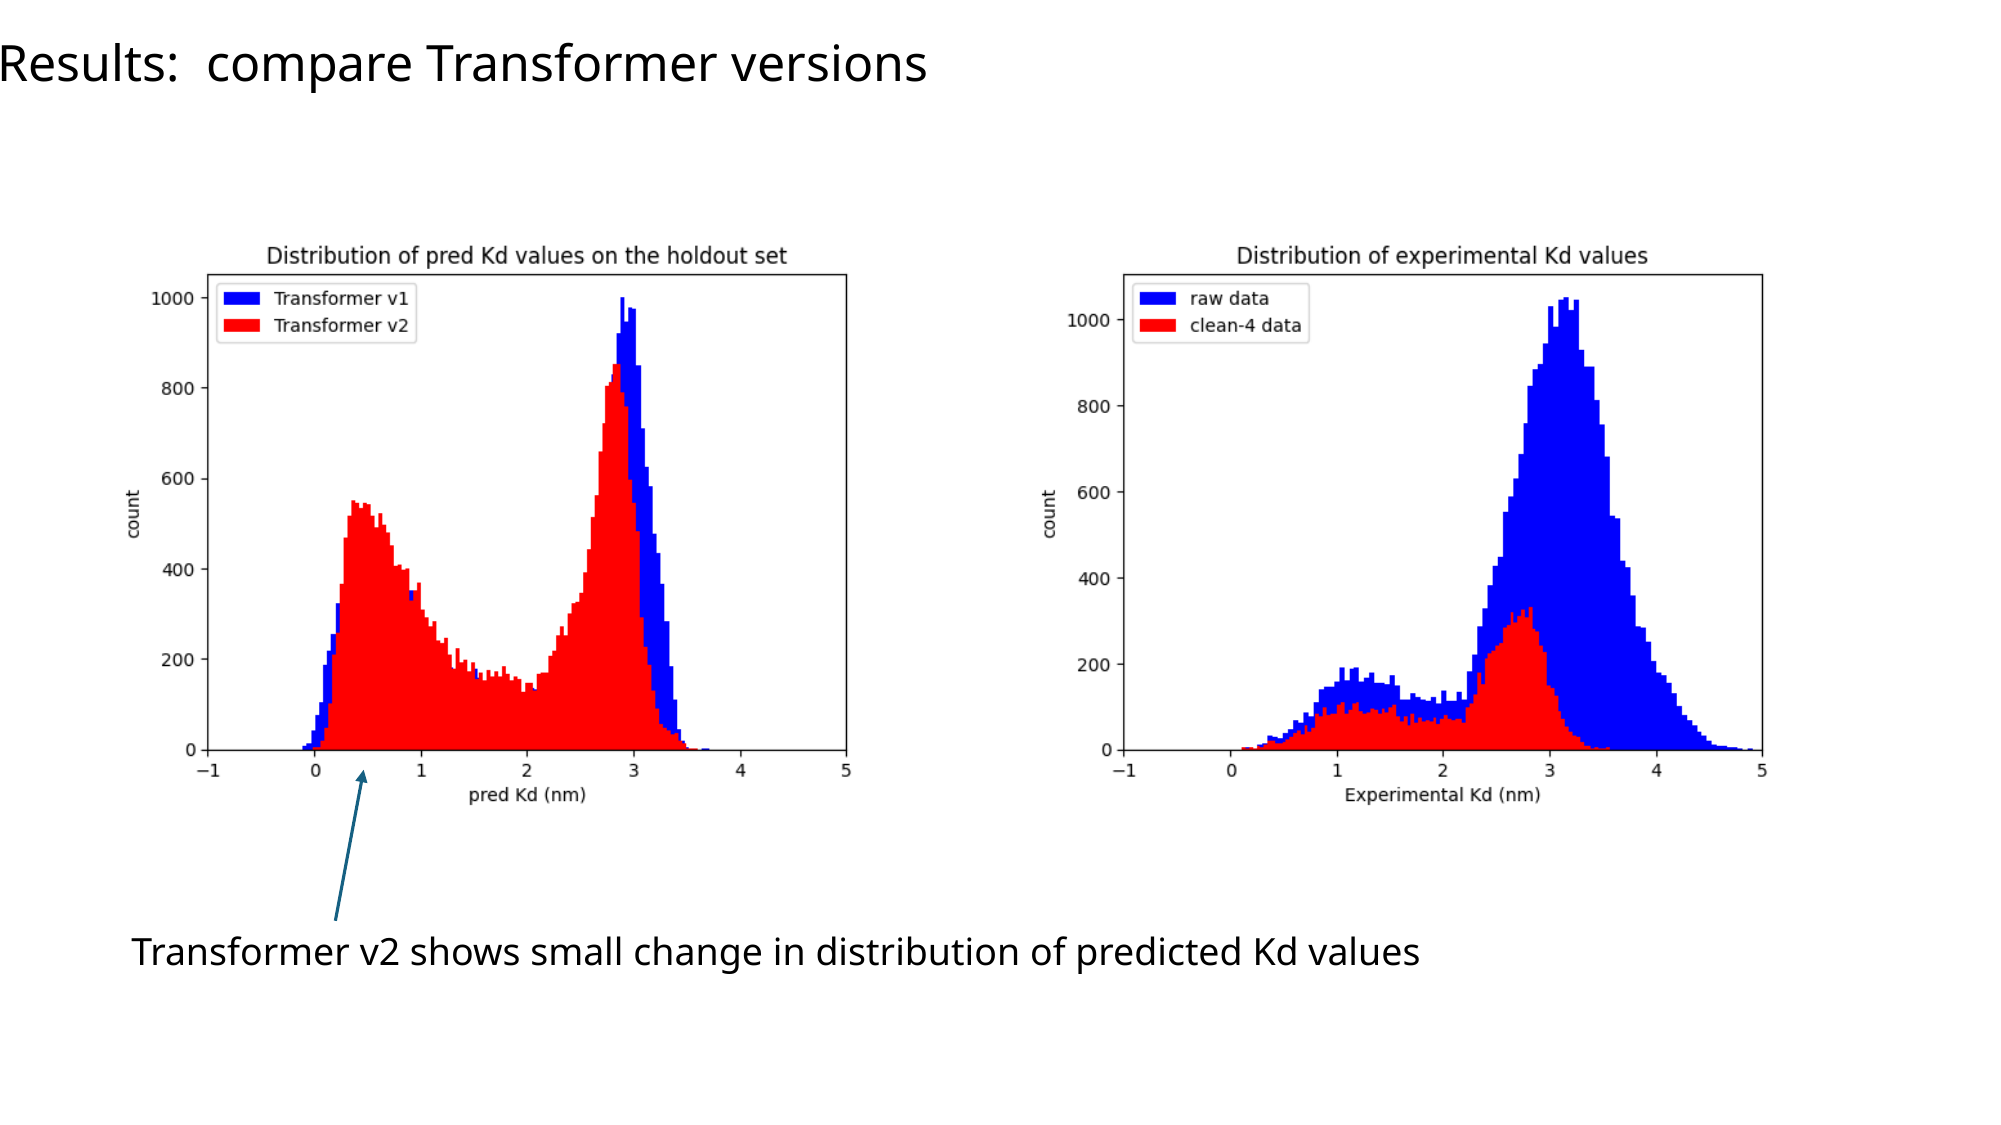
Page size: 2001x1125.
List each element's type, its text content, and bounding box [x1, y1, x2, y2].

text_box Transformer v2 shows small change in distribution of predicted Kd values [116, 920, 1437, 981]
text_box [334, 769, 365, 922]
text_box Results: compare Transformer versions [0, 23, 944, 99]
picture [1027, 232, 1780, 818]
picture [112, 232, 865, 818]
